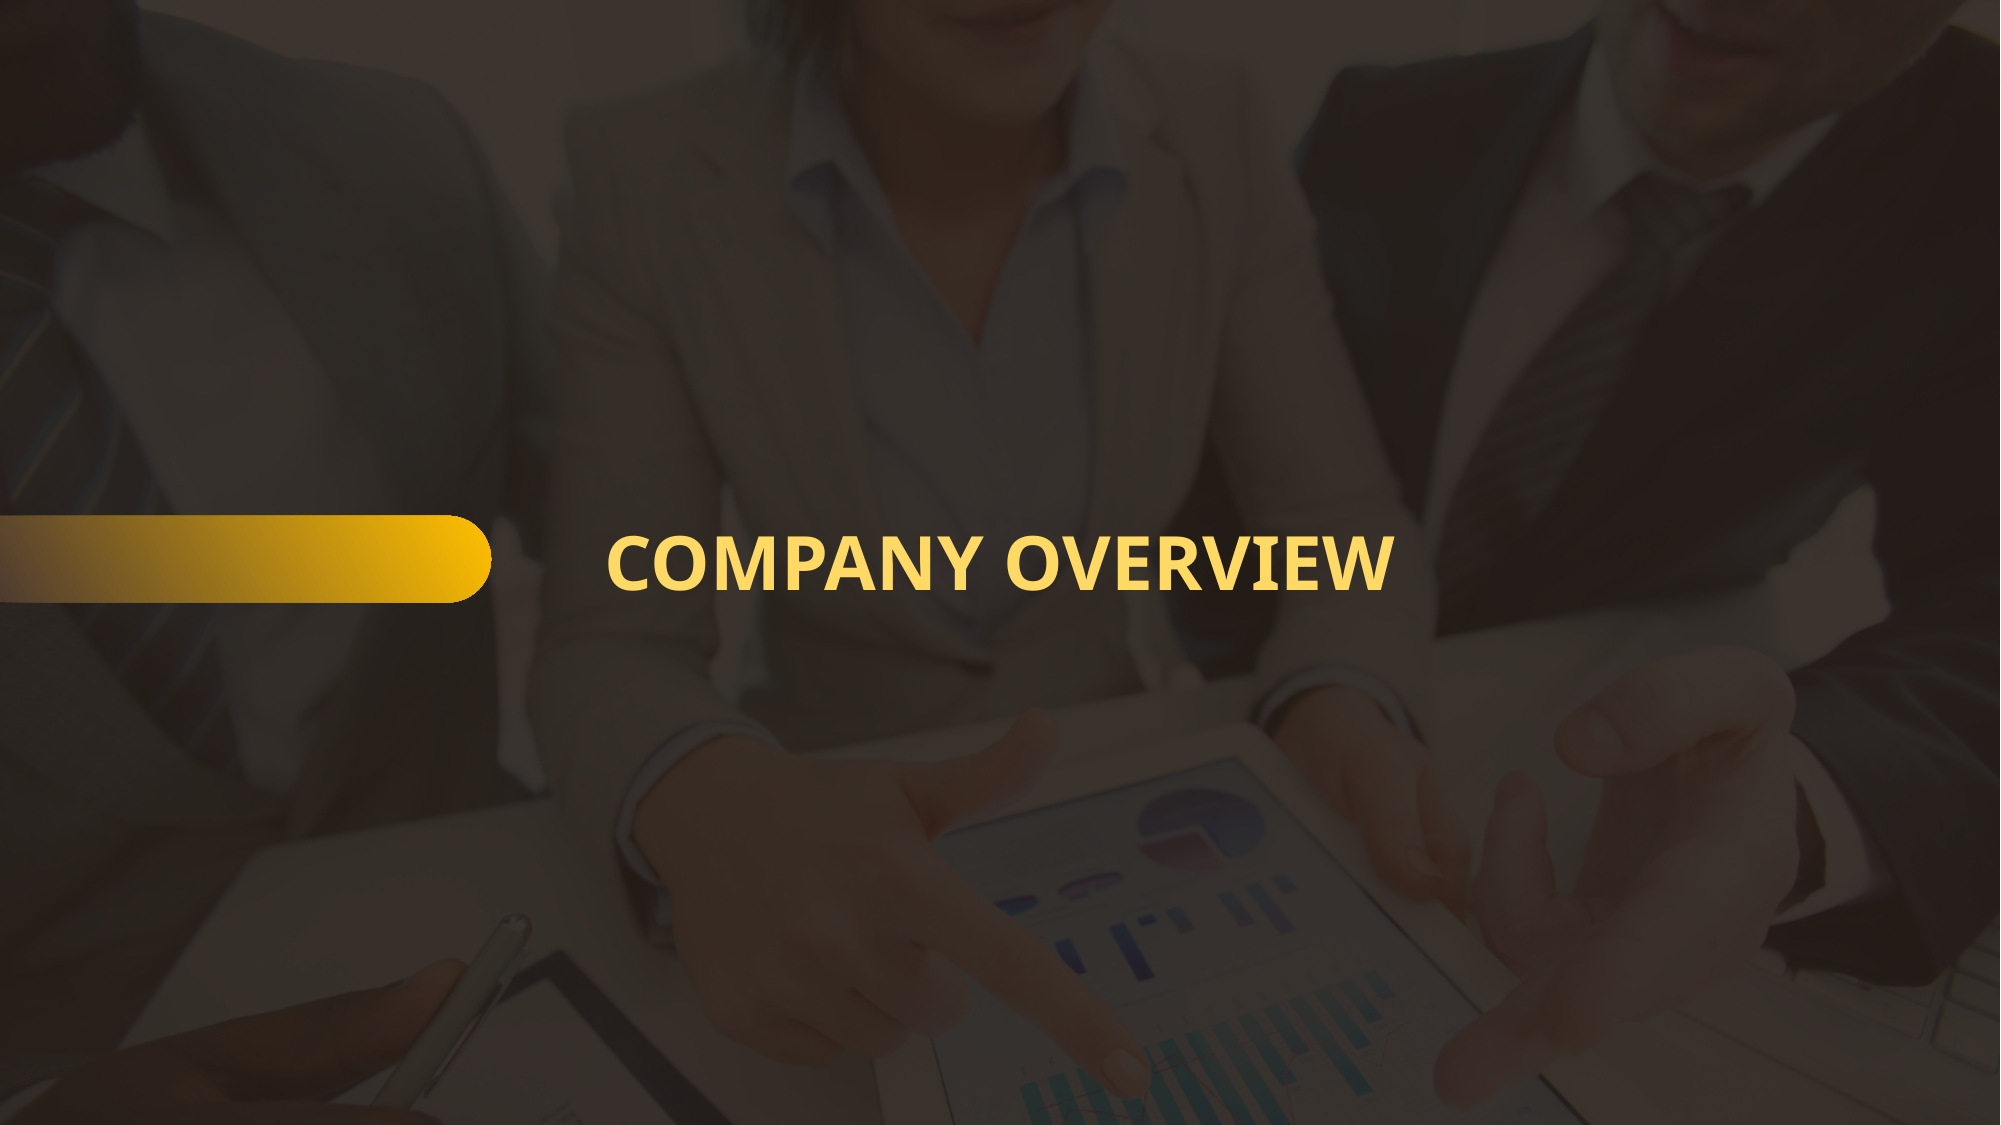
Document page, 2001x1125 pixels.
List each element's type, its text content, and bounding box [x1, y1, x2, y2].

text_box COMPANY OVERVIEW [500, 508, 1500, 613]
text_box [0, 514, 493, 604]
